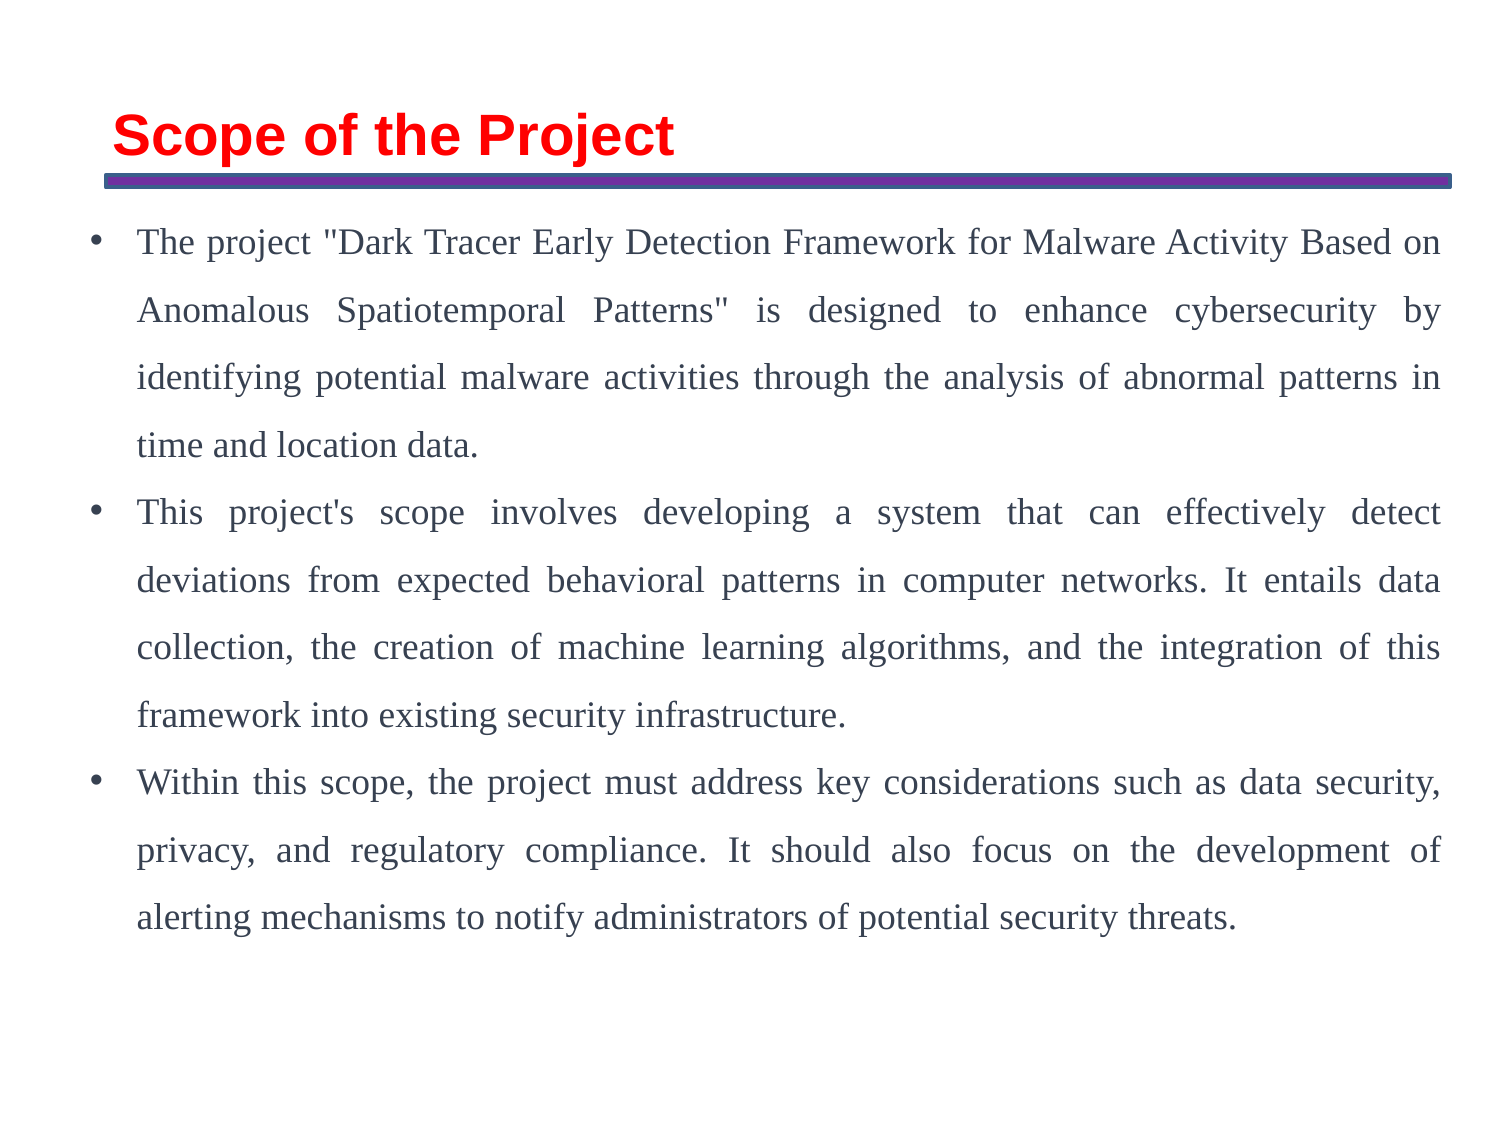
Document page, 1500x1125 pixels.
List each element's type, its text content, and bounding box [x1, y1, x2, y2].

text_box [105, 174, 1450, 187]
text_box The project "Dark Tracer Early Detection Framework for Malware Activity Based on Anomalous Spatiotemporal Patterns" is designed to enhance cybersecurity by identifying potential malware activities through the analysis of abnormal patterns in time and location data. This project's scope involves developing a system that can effectively detect deviations from expected behavioral patterns in computer networks. It entails data collection, the creation of machine learning algorithms, and the integration of this framework into existing security infrastructure. Within this scope, the project must address key considerations such as data security, privacy, and regulatory compliance. It should also focus on the development of alerting mechanisms to notify administrators of potential security threats. [74, 187, 1458, 1091]
text_box Scope of the Project [87, 89, 691, 175]
